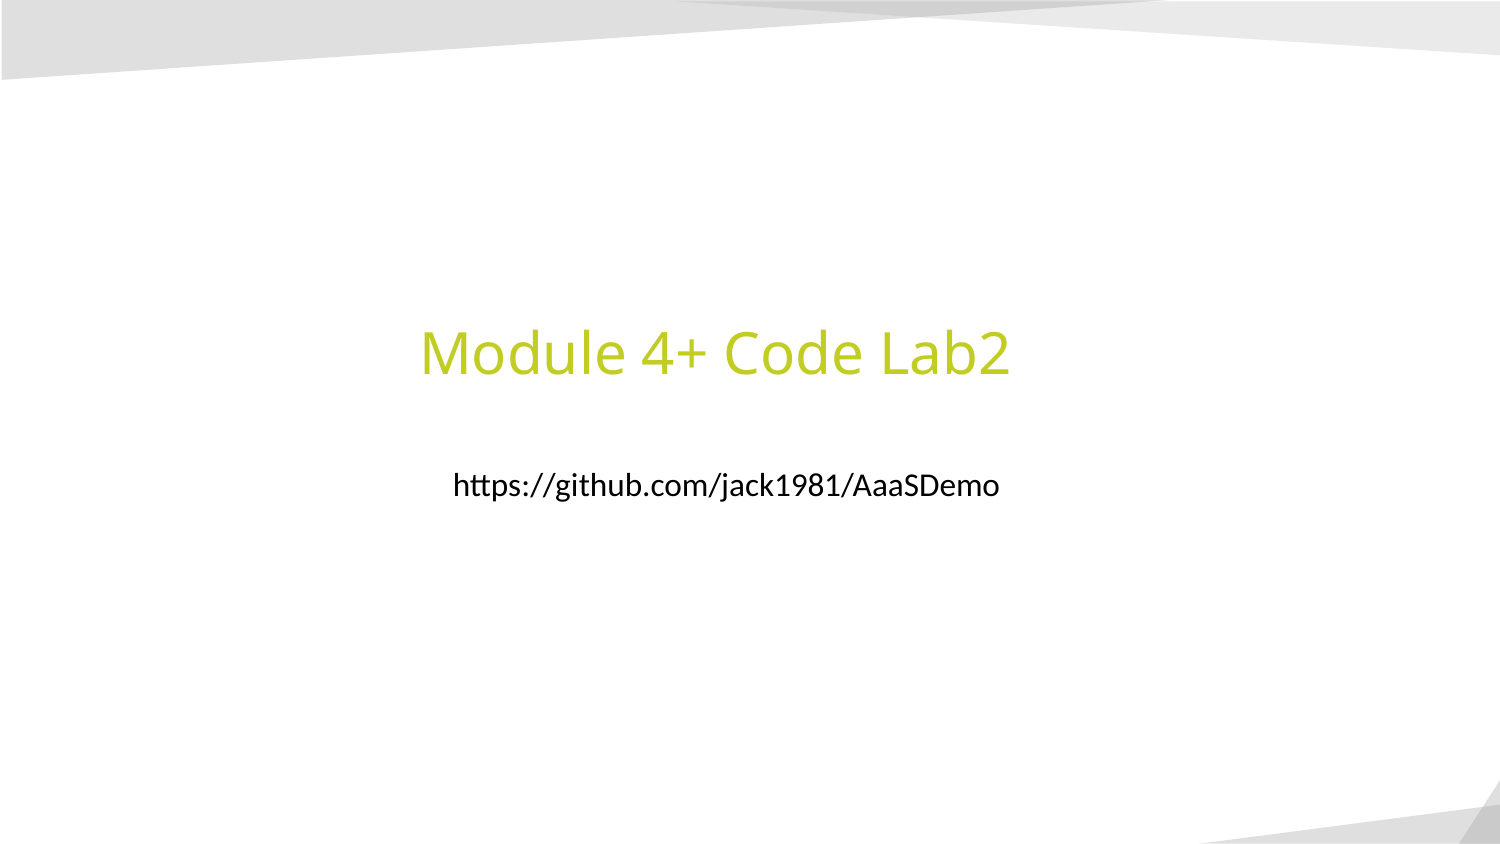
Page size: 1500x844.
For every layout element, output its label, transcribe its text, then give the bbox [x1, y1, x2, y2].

text_box https://github.com/jack1981/AaaSDemo [438, 455, 1016, 510]
title Module 4+ Code Lab2 [404, 295, 1050, 416]
